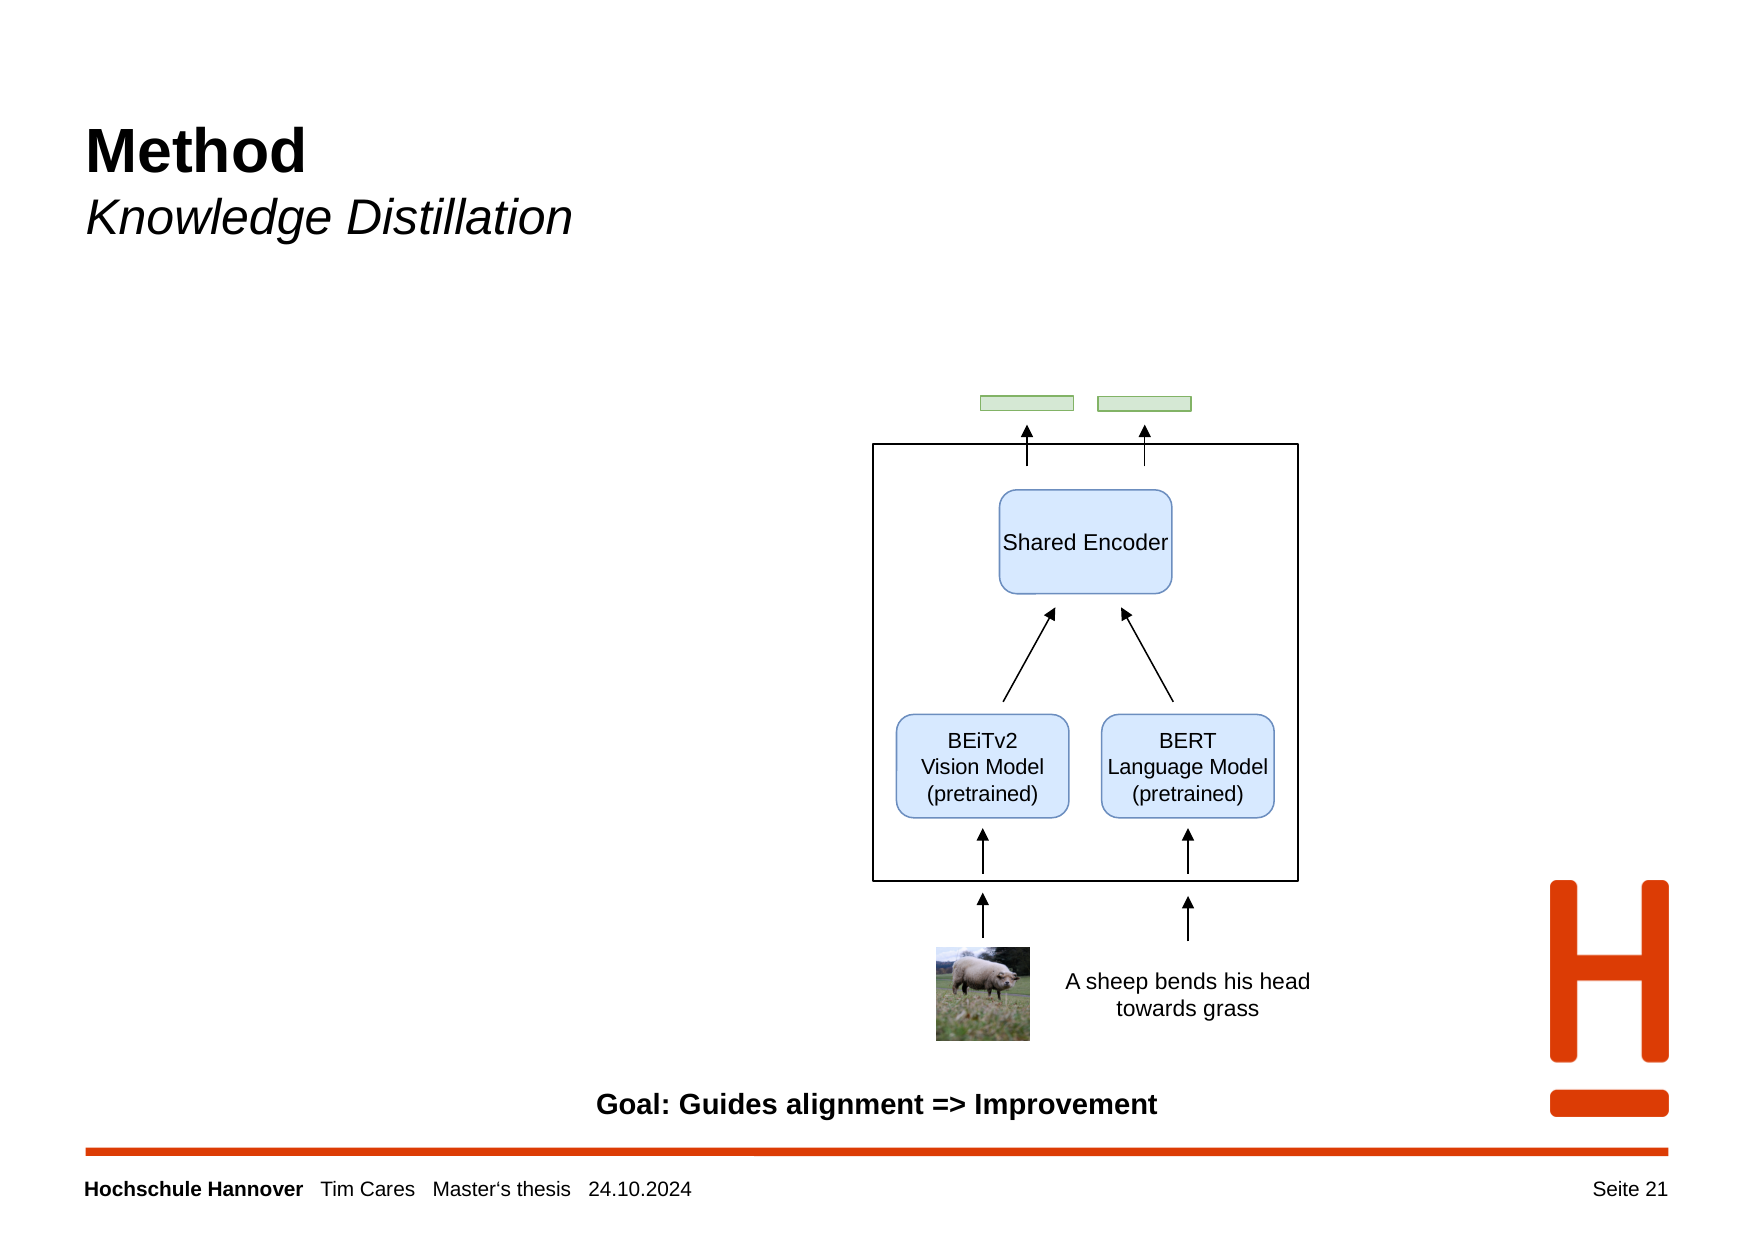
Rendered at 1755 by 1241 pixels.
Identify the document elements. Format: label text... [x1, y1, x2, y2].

text_box [1098, 396, 1192, 411]
text_box Goal: Guides alignment => Improvement [581, 1077, 1174, 1128]
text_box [1120, 607, 1174, 703]
text_box [873, 443, 1299, 881]
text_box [1002, 607, 1056, 703]
text_box A sheep bends his head towards grass [1050, 958, 1326, 1029]
title Method Knowledge Distillation [85, 110, 1669, 266]
picture [936, 947, 1030, 1041]
picture [1550, 880, 1669, 1117]
text_box [980, 395, 1074, 411]
text_box Shared Encoder [999, 489, 1172, 594]
slide_number Seite 21 [1467, 1175, 1669, 1213]
